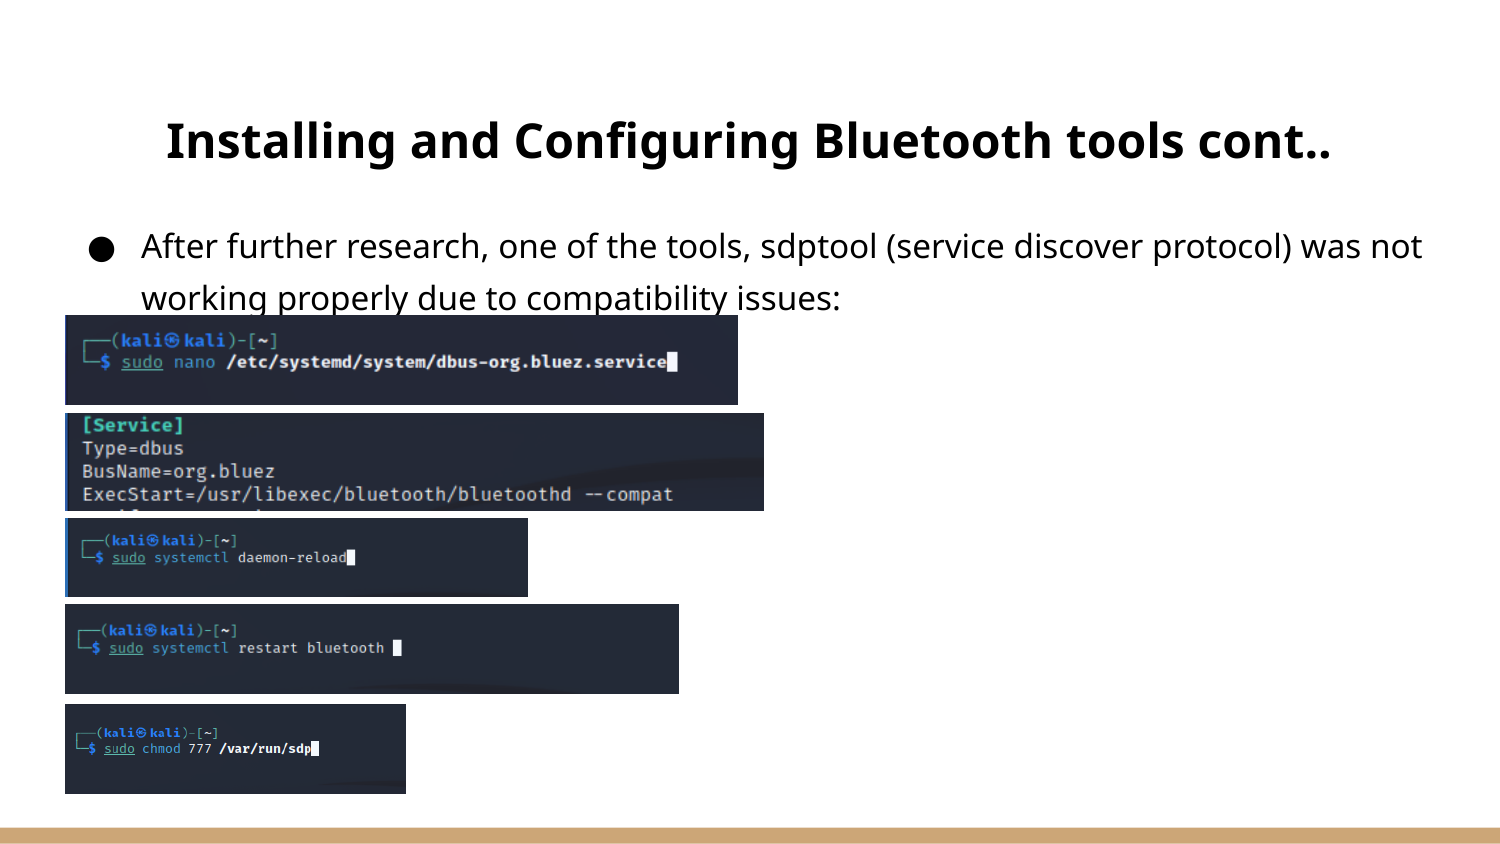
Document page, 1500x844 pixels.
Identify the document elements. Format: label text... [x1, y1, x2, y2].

list After further research, one of the tools, sdptool (service discover protocol) was not working properly due to compatibility issues: [51, 200, 1449, 752]
picture [65, 604, 679, 694]
picture [65, 518, 528, 597]
picture [65, 704, 407, 794]
picture [65, 314, 739, 405]
picture [65, 413, 764, 511]
title Installing and Configuring Bluetooth tools cont.. [51, 51, 1449, 189]
